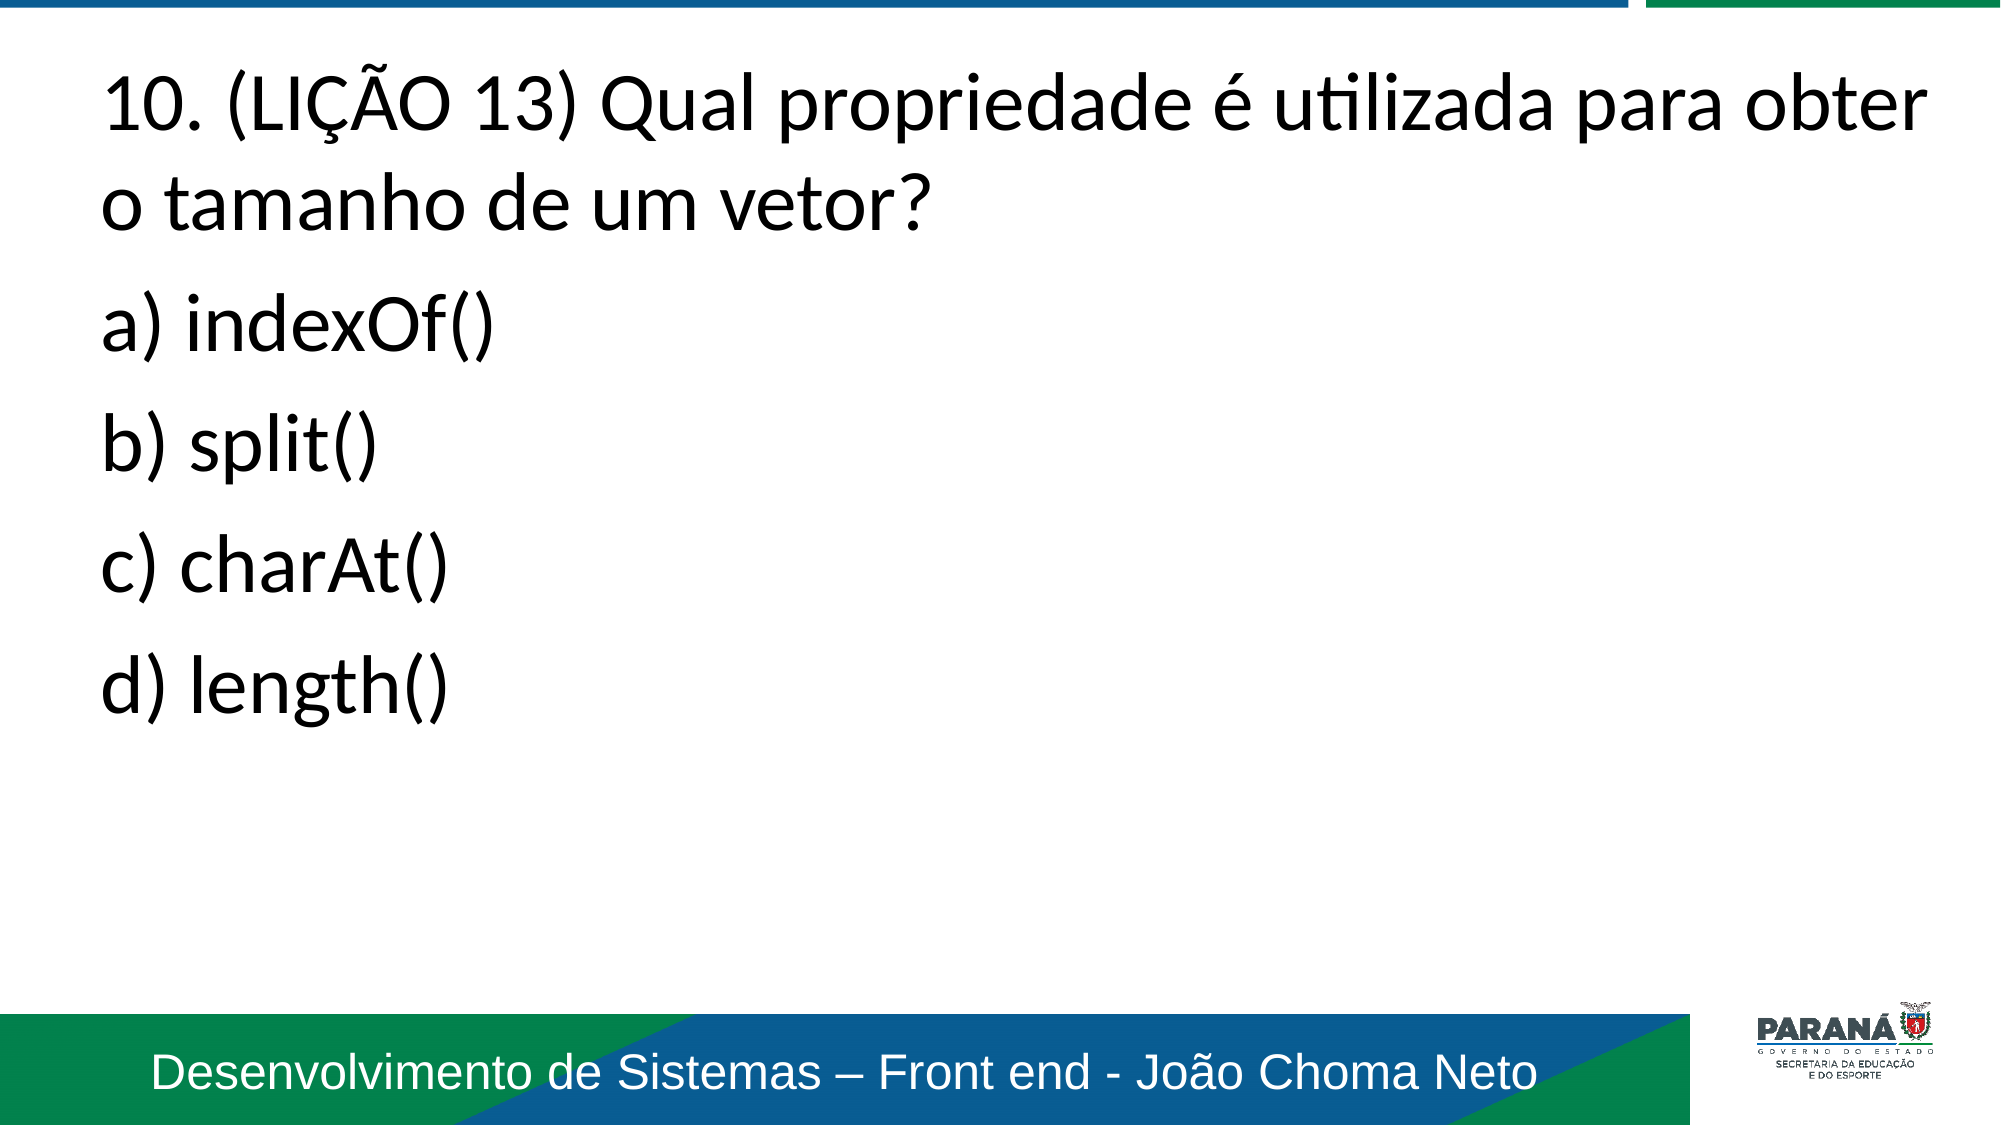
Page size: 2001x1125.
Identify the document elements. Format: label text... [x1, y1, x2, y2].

picture [0, 1014, 1690, 1125]
picture [1757, 1002, 1933, 1081]
list 10. (LIÇÃO 13) Qual propriedade é utilizada para obter o tamanho de um vetor? a) indexOf() b) split() c) charAt() d) length() [47, 39, 1977, 986]
